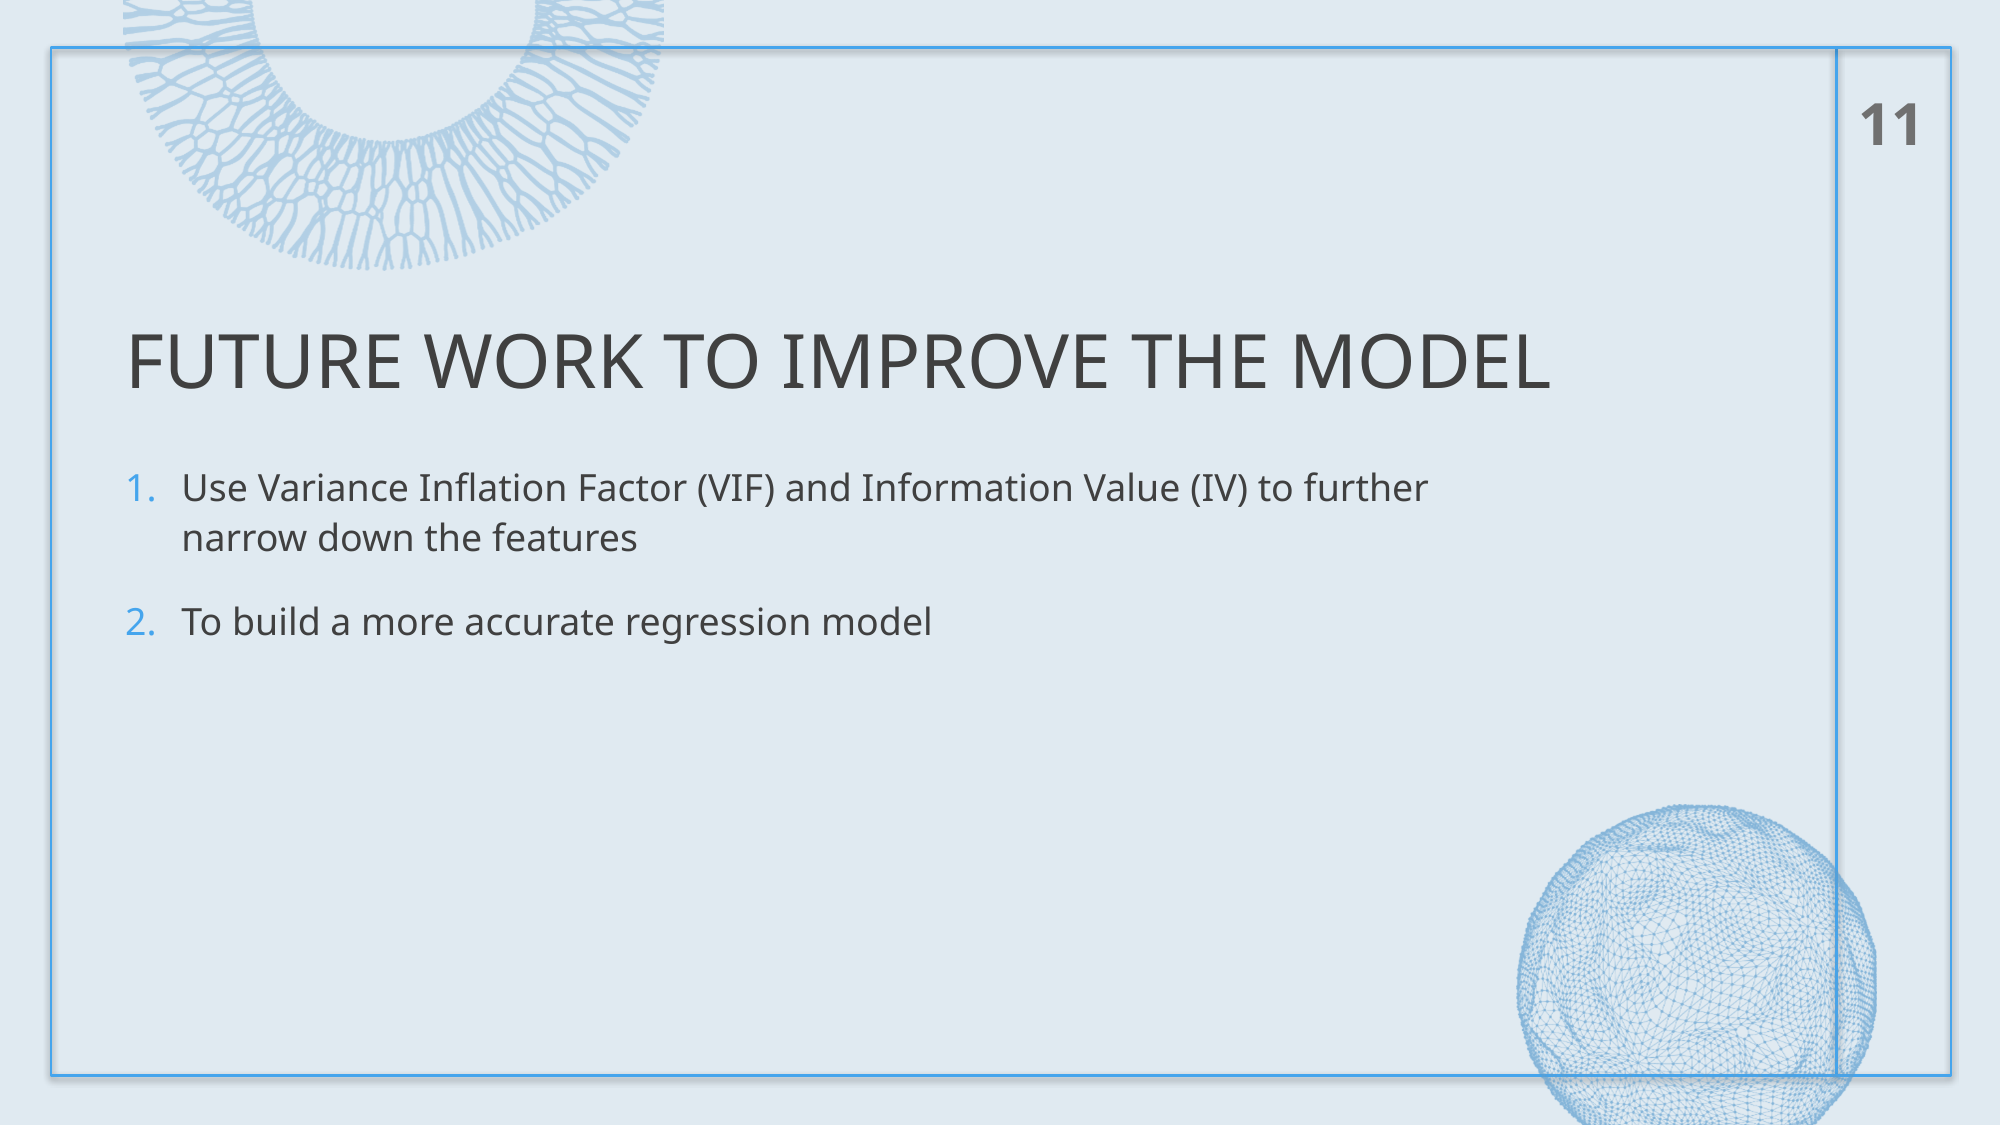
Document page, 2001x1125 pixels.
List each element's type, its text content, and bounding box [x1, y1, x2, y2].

picture [123, 0, 1877, 1125]
list Use Variance Inflation Factor (VIF) and Information Value (IV) to further narrow down the features To build a more accurate regression model [110, 451, 1469, 1060]
title Future Work to improve the model [110, 140, 1638, 412]
slide_number 11 [1822, 48, 1961, 175]
